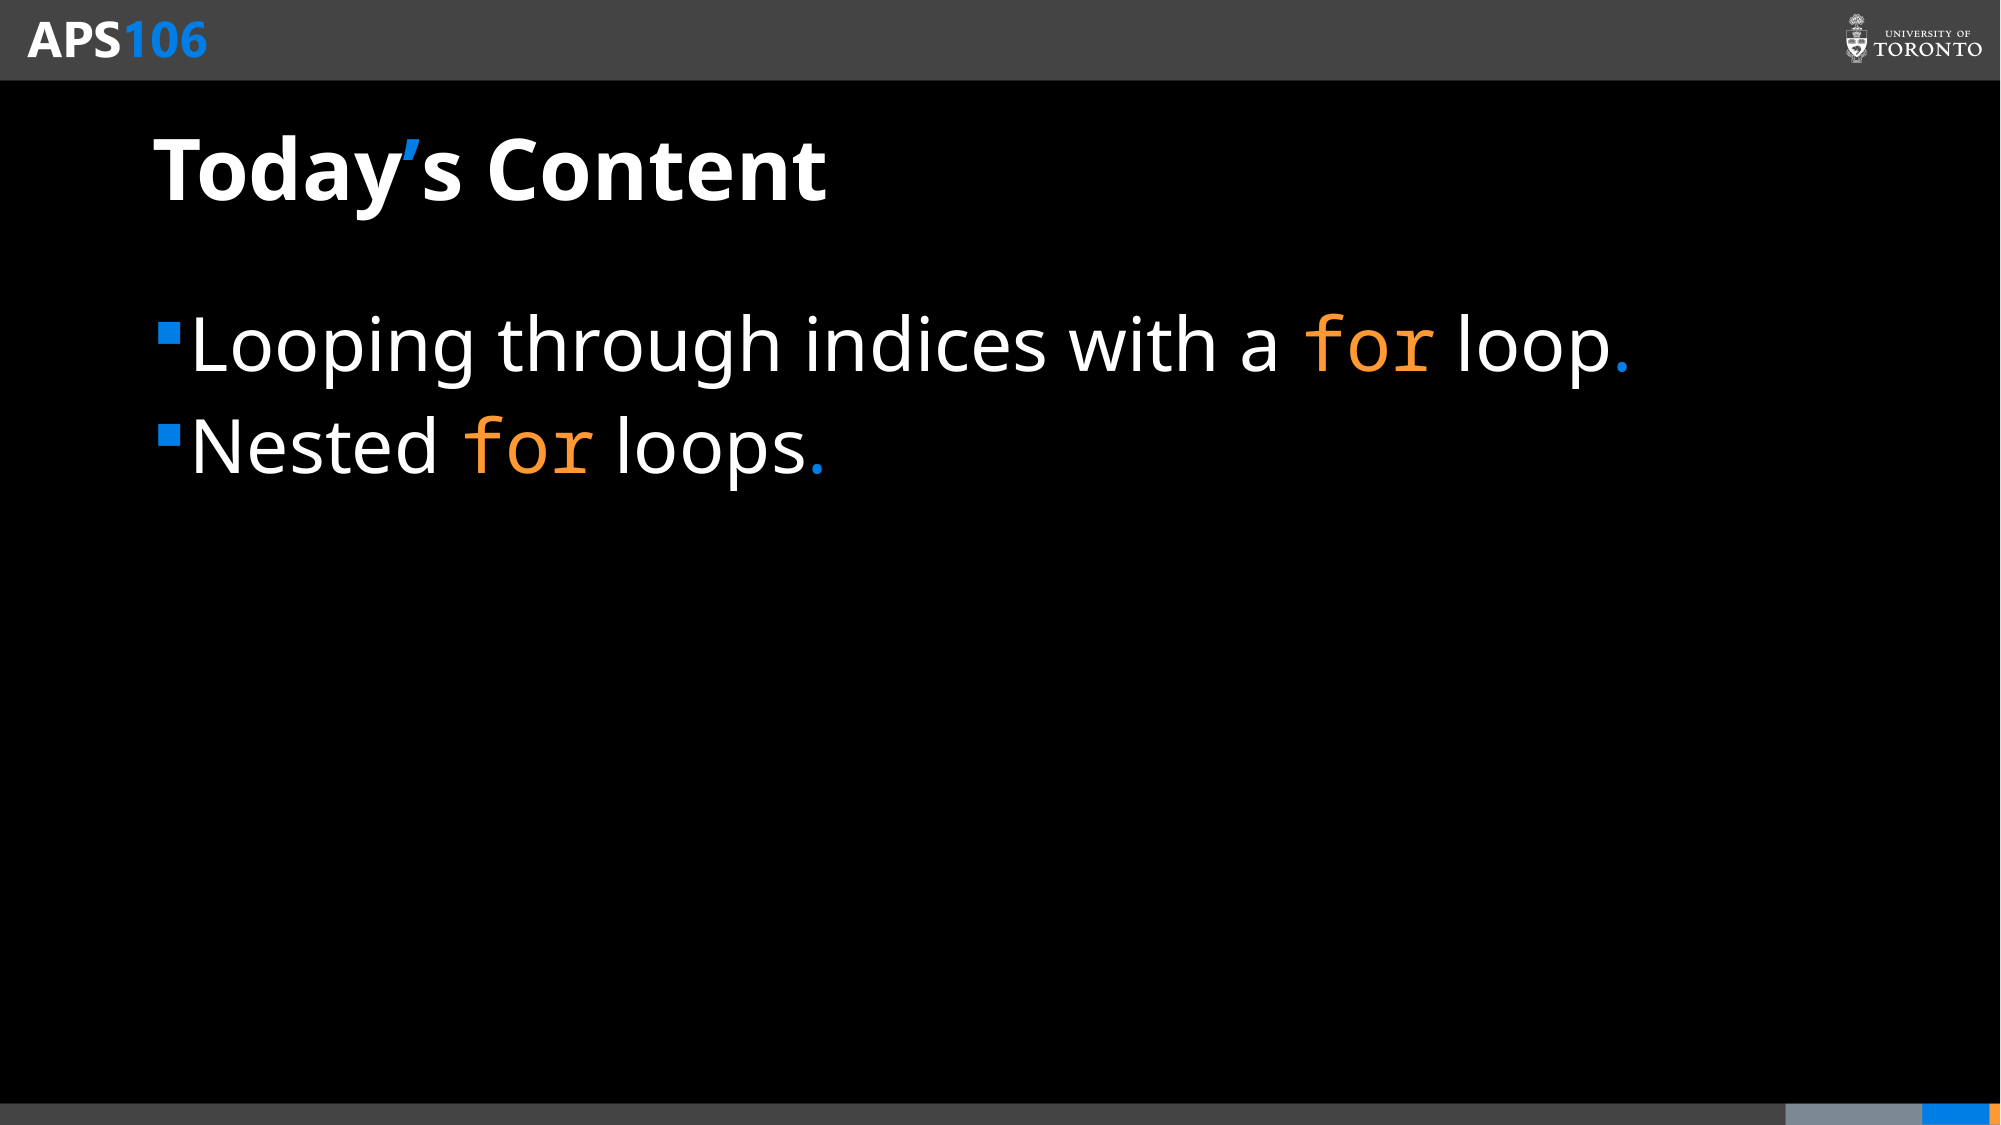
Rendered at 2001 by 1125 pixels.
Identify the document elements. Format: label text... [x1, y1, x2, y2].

list Looping through indices with a for loop. Nested for loops. [137, 299, 1863, 1093]
picture [0, 0, 2001, 1125]
title Today’s Content [137, 119, 1863, 227]
